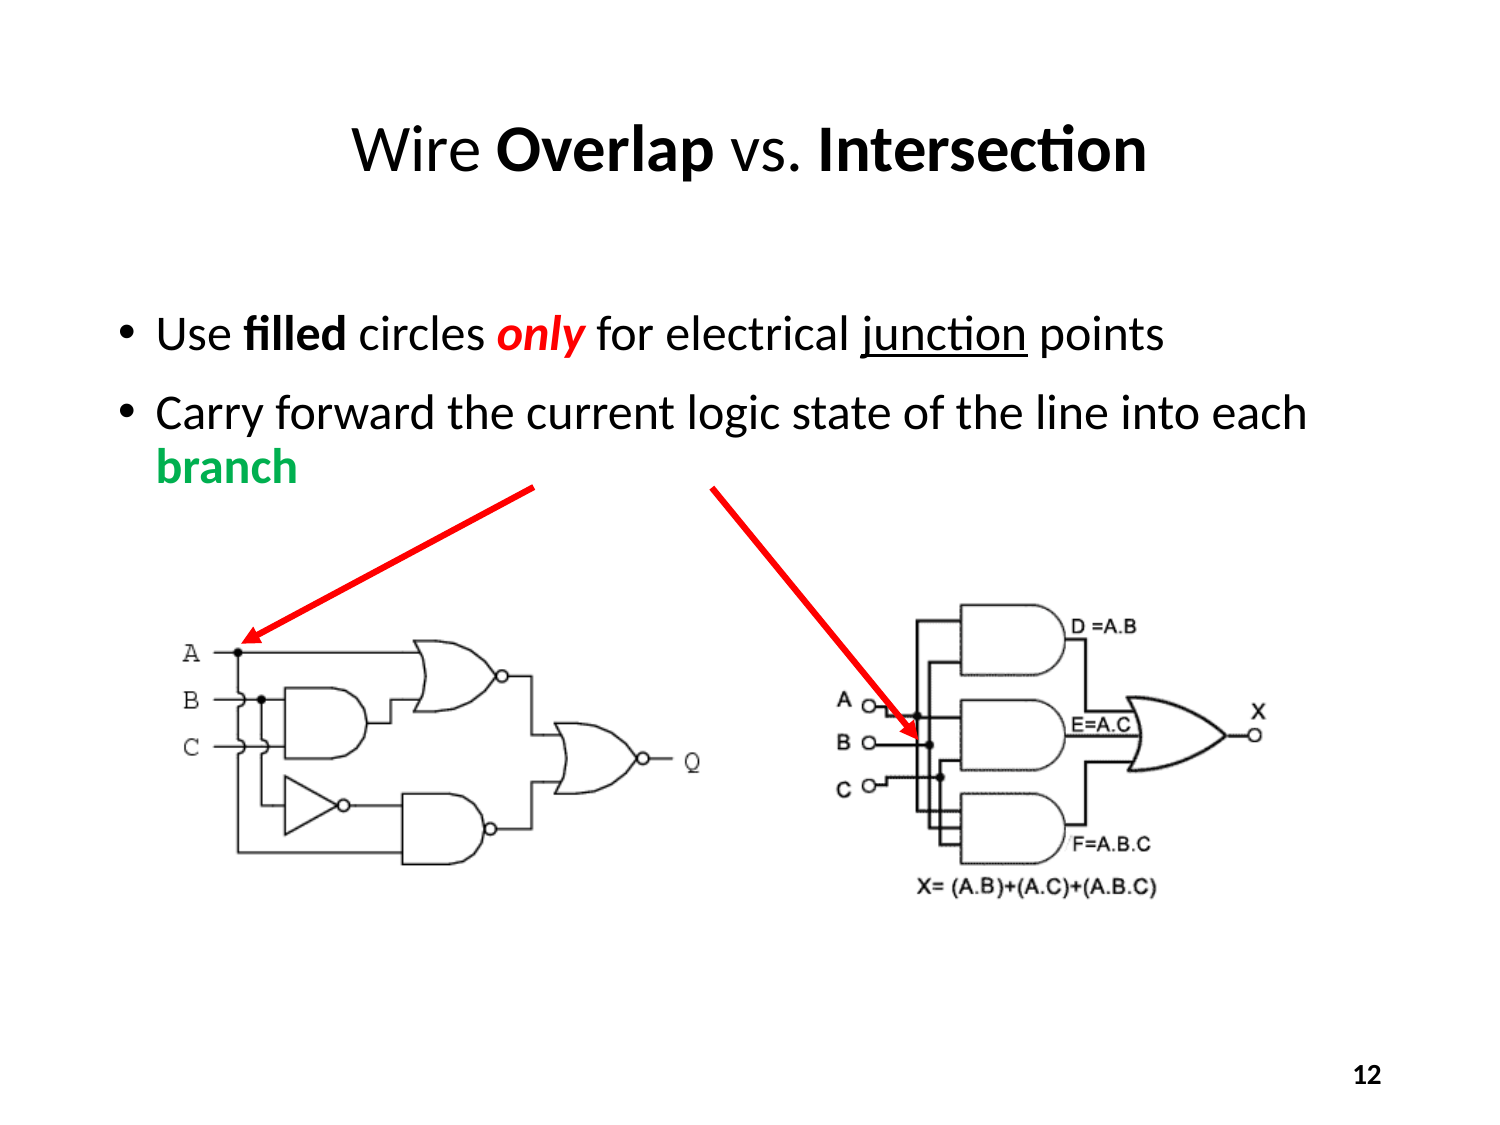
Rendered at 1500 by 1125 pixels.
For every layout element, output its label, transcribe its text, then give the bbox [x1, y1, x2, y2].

slide_number 12 [1059, 1042, 1397, 1103]
title Wire Overlap vs. Intersection [103, 59, 1397, 241]
list Use filled circles only for electrical junction points Carry forward the current logic state of the line into each branch [103, 299, 1397, 484]
picture [821, 592, 1274, 914]
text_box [711, 487, 919, 740]
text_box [241, 486, 534, 644]
picture [172, 632, 712, 875]
